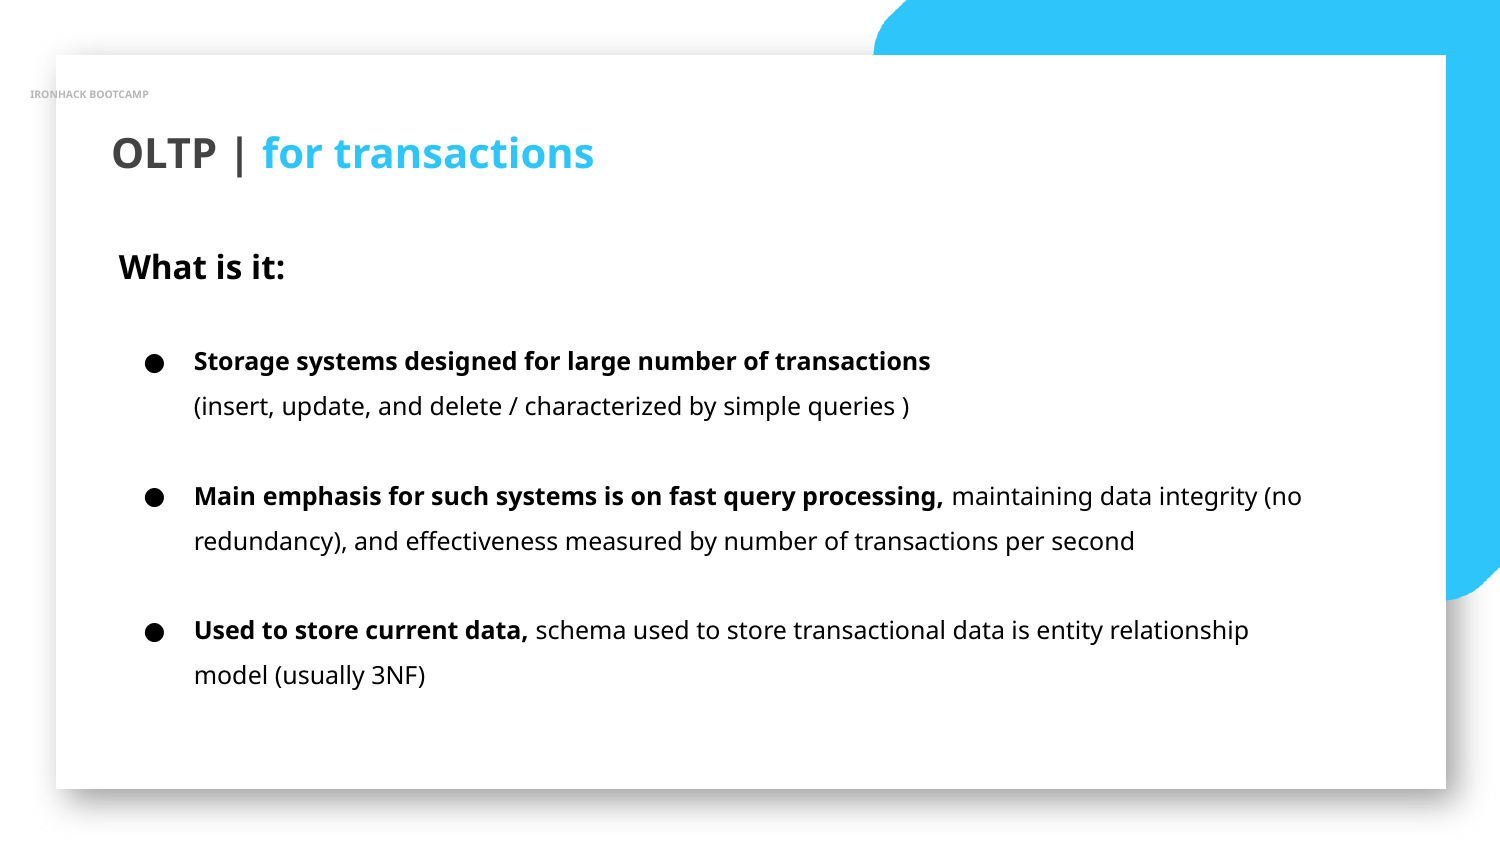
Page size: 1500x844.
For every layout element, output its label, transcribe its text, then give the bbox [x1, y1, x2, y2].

picture [0, 0, 1500, 844]
text_box IRONHACK BOOTCAMP [15, 71, 354, 108]
text_box OLTP | for transactions [96, 111, 1427, 229]
text_box What is it: Storage systems designed for large number of transactions (insert, update, and delete / characterized by simple queries ) Main emphasis for such systems is on fast query processing, maintaining data integrity (no redundancy), and effectiveness measured by number of transactions per second Used to store current data, schema used to store transactional data is entity relationship model (usually 3NF) [103, 211, 1331, 785]
